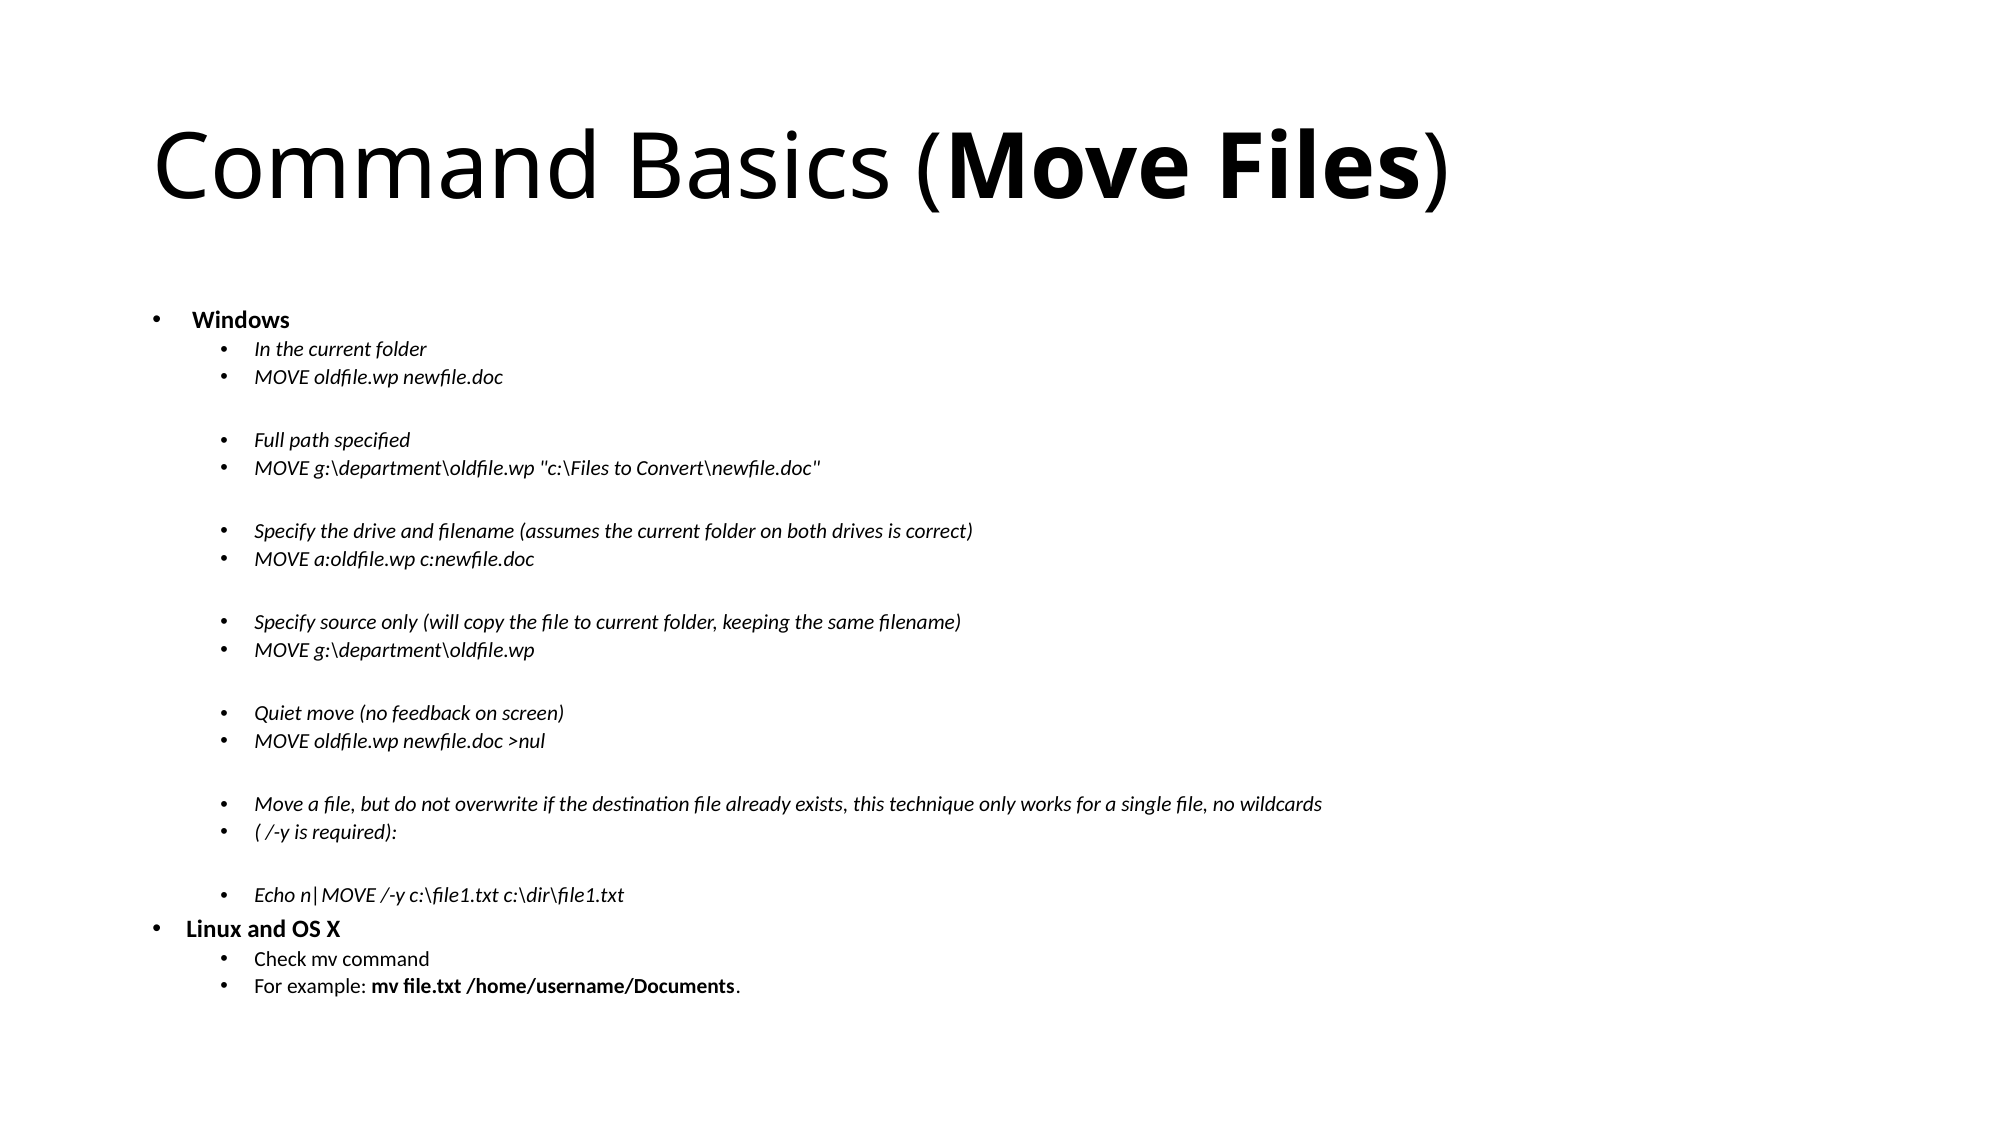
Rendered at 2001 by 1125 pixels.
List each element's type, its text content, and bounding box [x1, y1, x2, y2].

title Command Basics (Move Files) [137, 59, 1863, 278]
list Windows In the current folder MOVE oldfile.wp newfile.doc Full path specified MOVE g:\department\oldfile.wp "c:\Files to Convert\newfile.doc" Specify the drive and filename (assumes the current folder on both drives is correct) MOVE a:oldfile.wp c:newfile.doc Specify source only (will copy the file to current folder, keeping the same filename) MOVE g:\department\oldfile.wp Quiet move (no feedback on screen) MOVE oldfile.wp newfile.doc >nul Move a file, but do not overwrite if the destination file already exists, this technique only works for a single file, no wildcards ( /-y is required): Echo n|MOVE /-y c:\file1.txt c:\dir\file1.txt Linux and OS X Check mv command For example: mv file.txt /home/username/Documents. [137, 299, 1863, 1014]
